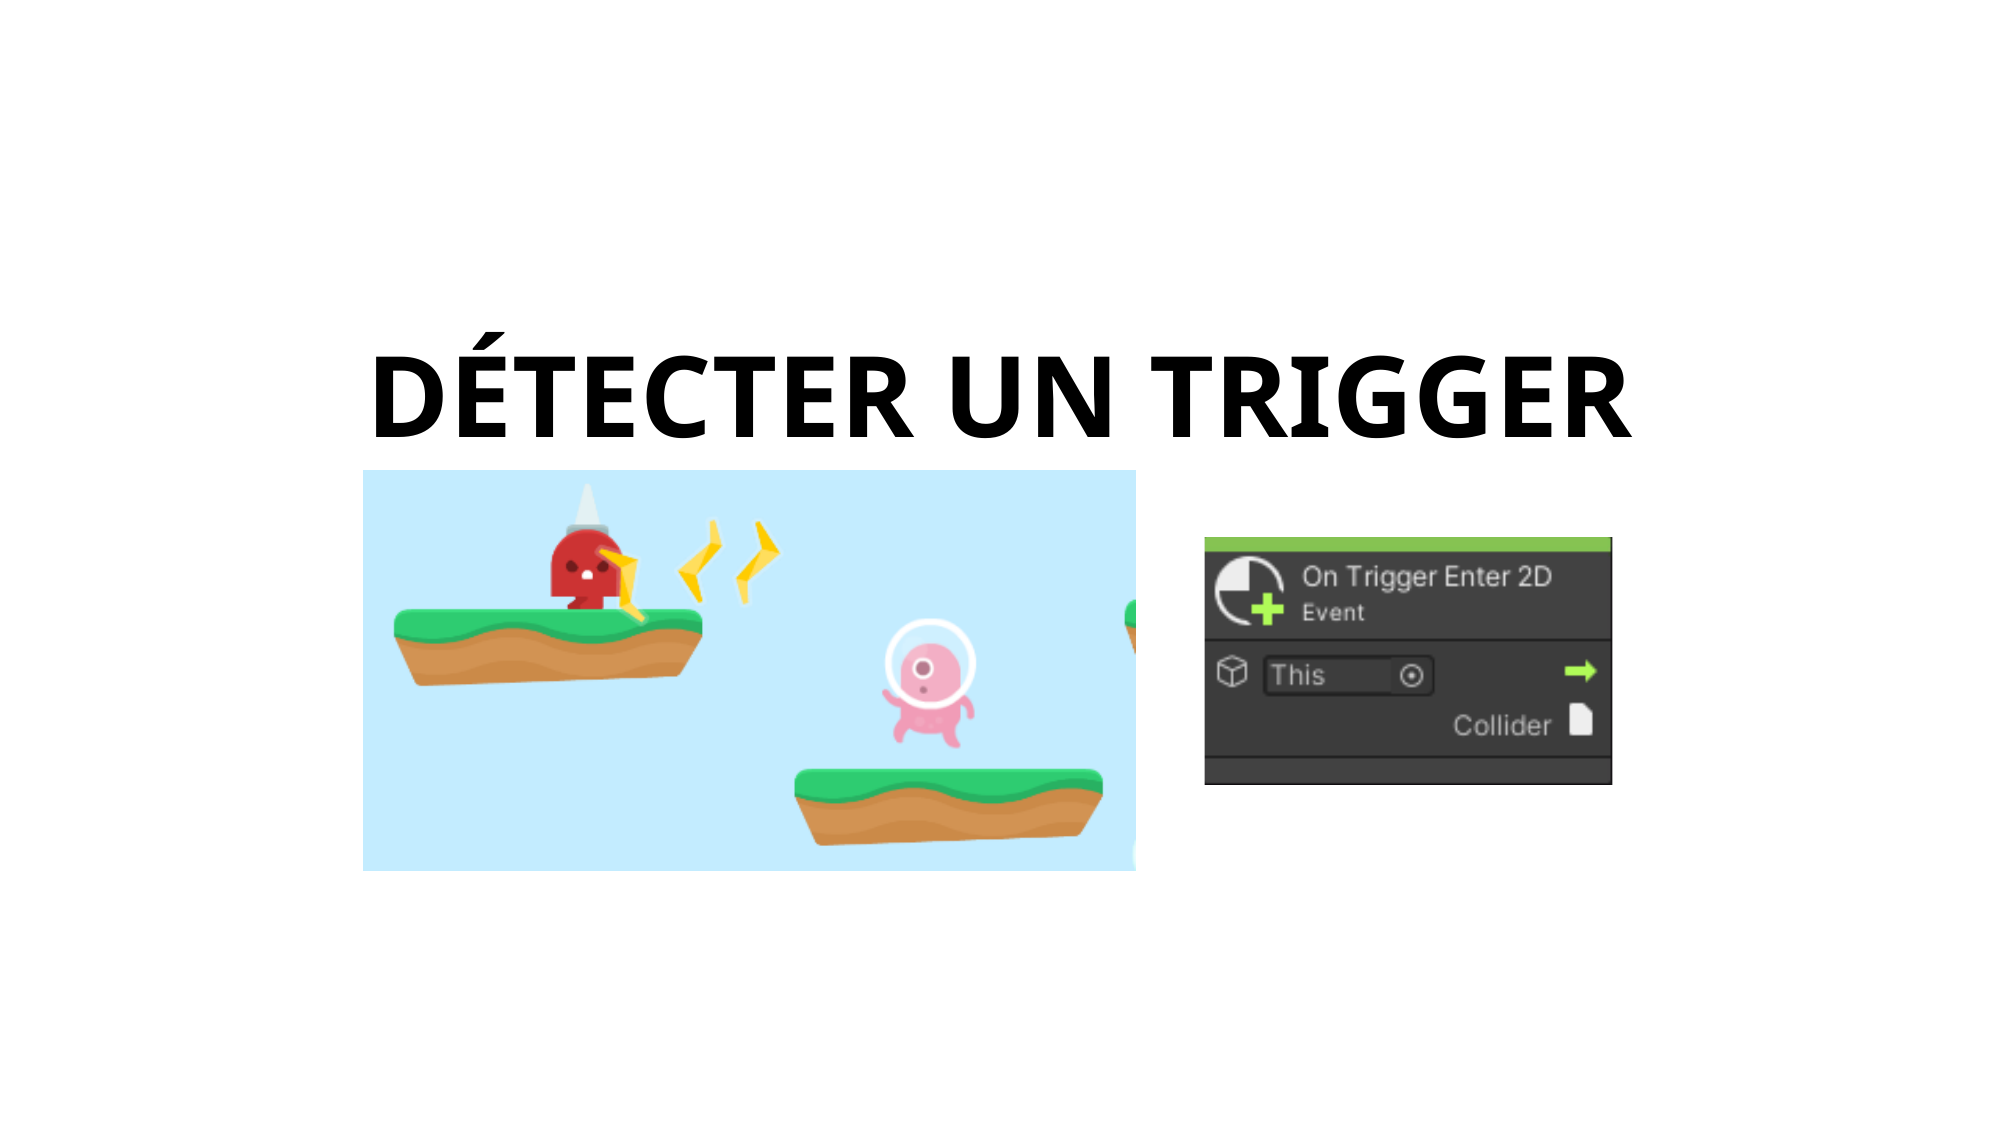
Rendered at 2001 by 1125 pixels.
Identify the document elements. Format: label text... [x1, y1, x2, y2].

picture [1204, 537, 1613, 785]
list DÉTECTER UN TRIGGER [254, 0, 1745, 785]
picture [363, 469, 1136, 871]
